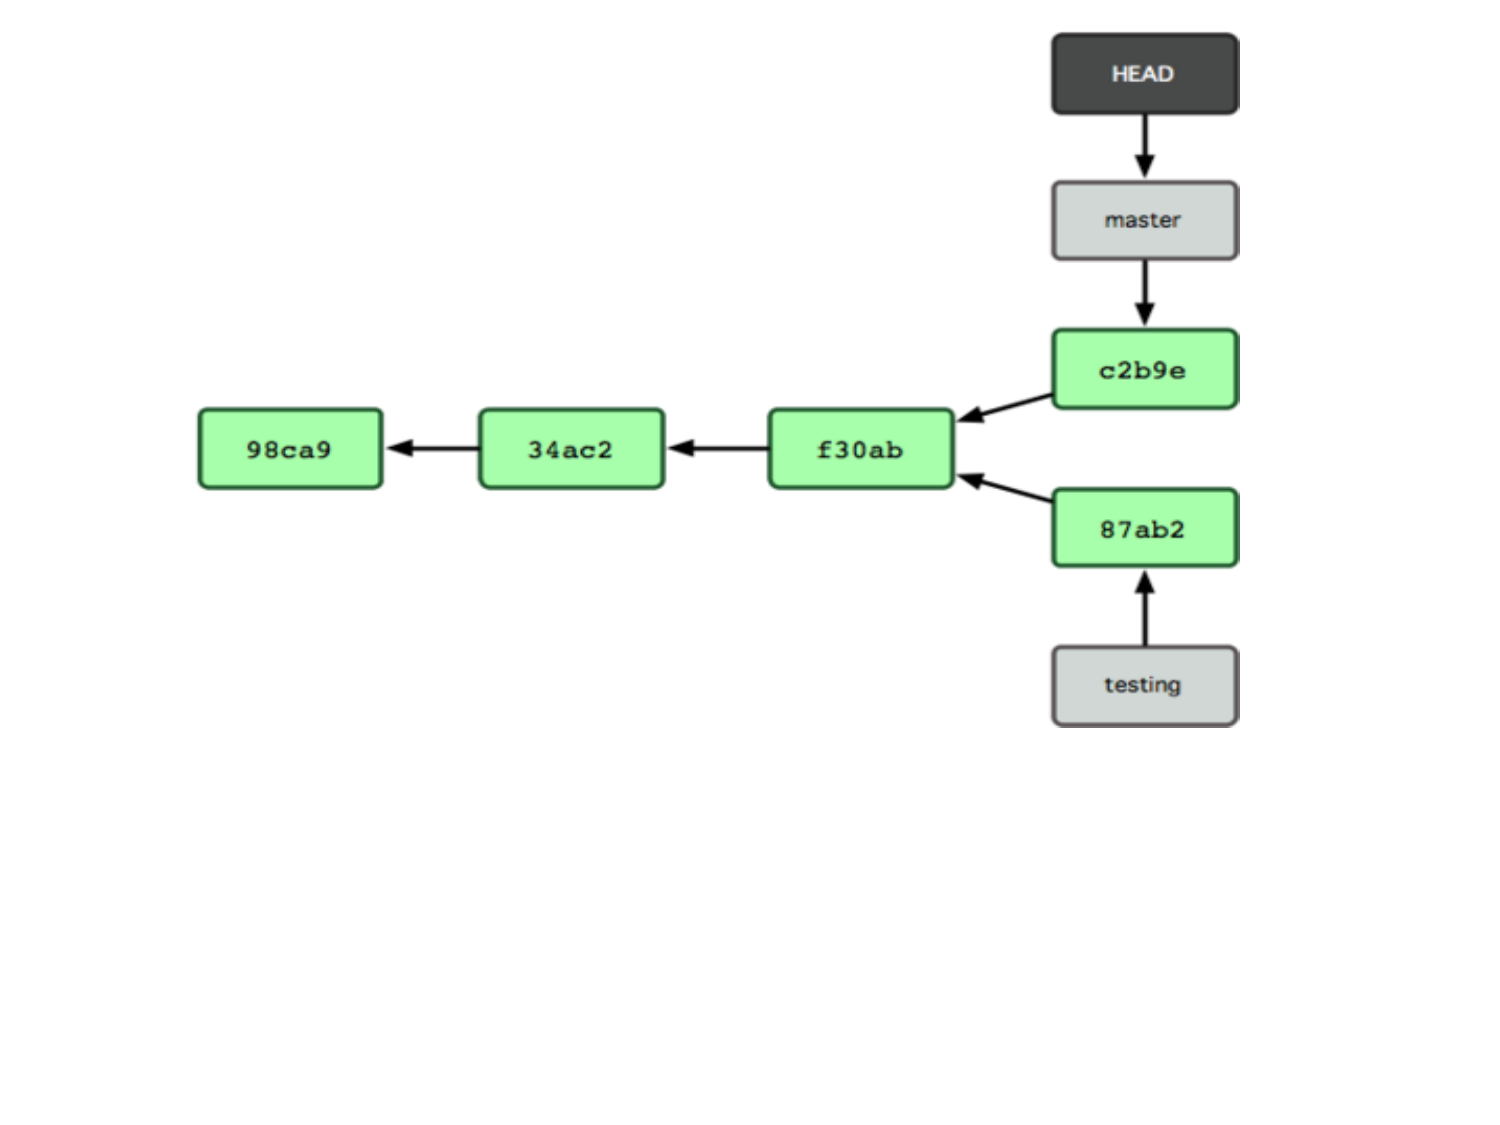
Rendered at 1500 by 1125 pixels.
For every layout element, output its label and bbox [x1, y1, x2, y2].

picture [194, 31, 1240, 729]
